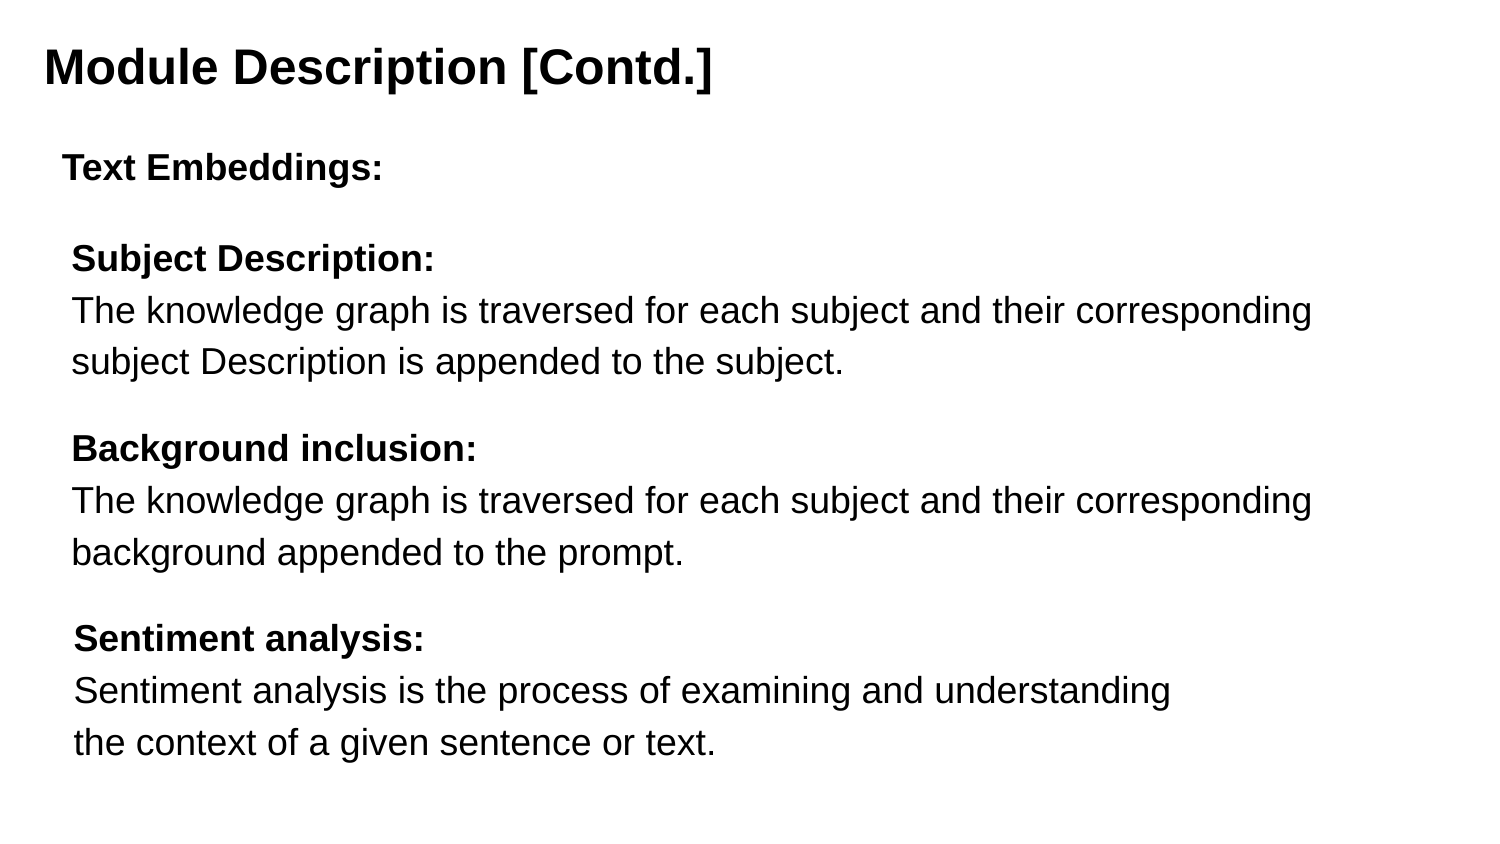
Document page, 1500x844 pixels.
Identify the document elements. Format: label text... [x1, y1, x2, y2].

title Module Description [Contd.] [32, 29, 1421, 102]
text_box Text Embeddings: [46, 120, 559, 193]
text_box Background inclusion: The knowledge graph is traversed for each subject and their corresponding background appended to the prompt. [56, 402, 1393, 579]
text_box Subject Description: The knowledge graph is traversed for each subject and their corresponding subject Description is appended to the subject. [56, 212, 1393, 388]
text_box Sentiment analysis: Sentiment analysis is the process of examining and understanding the context of a given sentence or text. [58, 592, 1395, 791]
